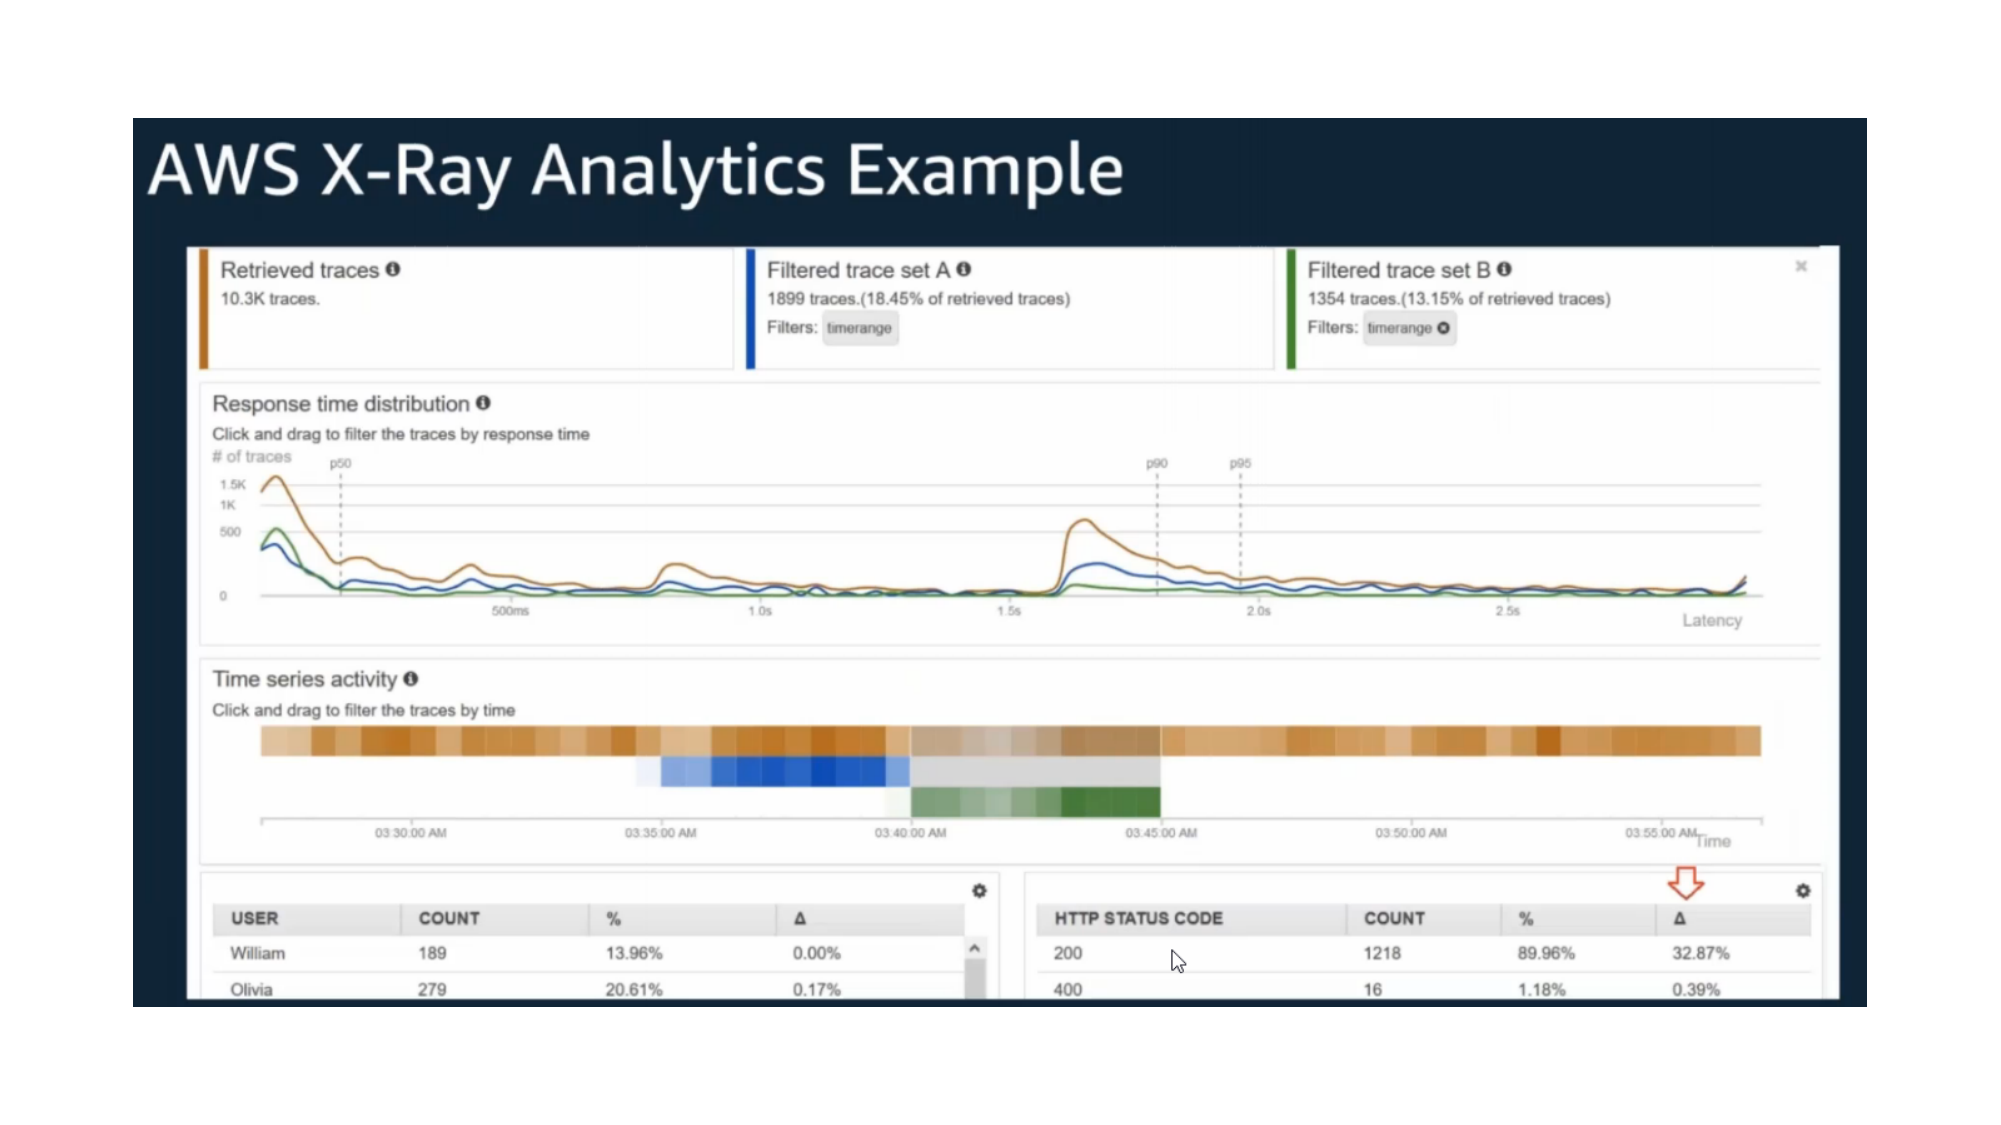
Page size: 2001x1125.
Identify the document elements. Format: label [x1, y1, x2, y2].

picture [133, 118, 1867, 1007]
